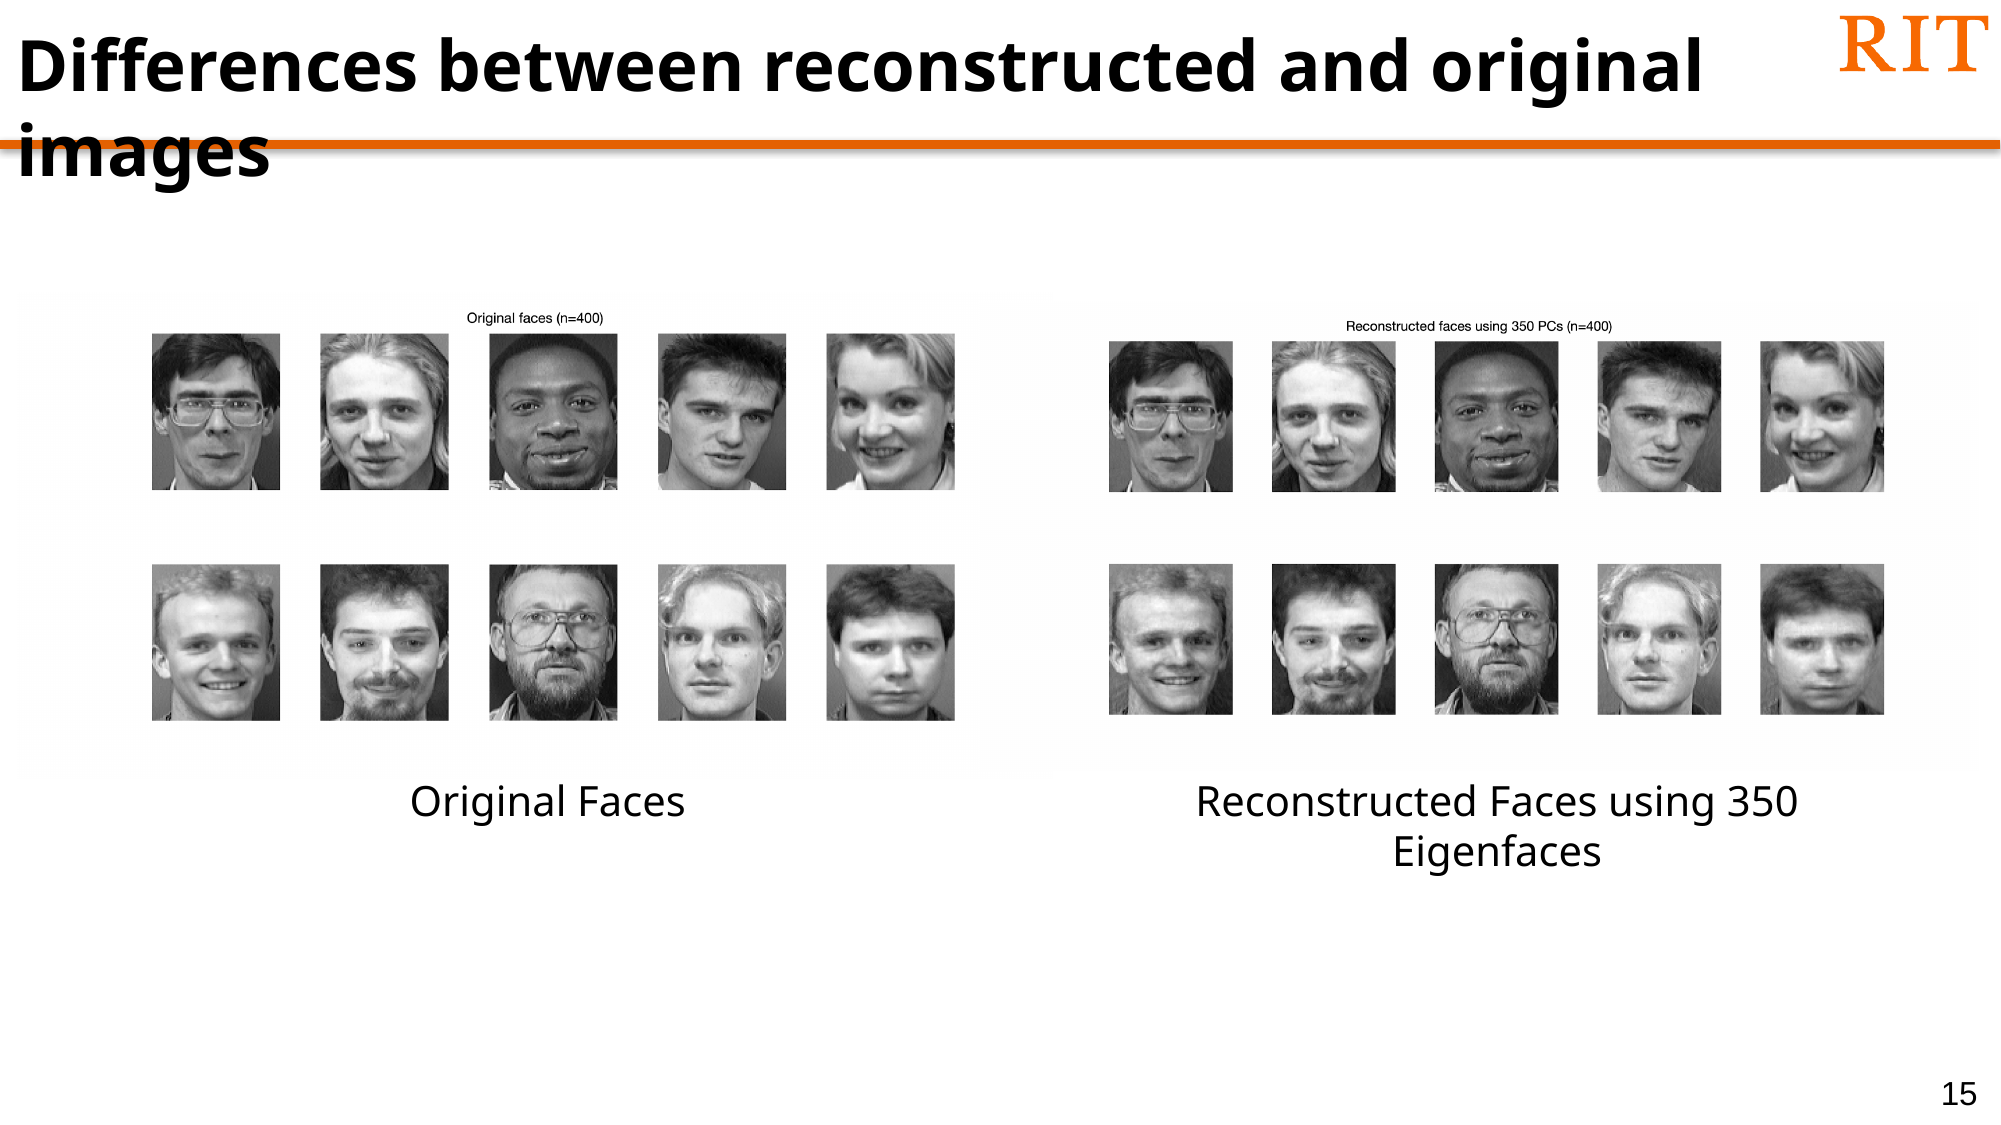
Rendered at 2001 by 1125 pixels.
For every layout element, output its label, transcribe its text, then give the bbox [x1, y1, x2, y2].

title Differences between reconstructed and original images [1, 13, 1851, 137]
text_box Reconstructed Faces using 350 Eigenfaces [1090, 780, 1904, 965]
picture [16, 292, 1980, 780]
text_box Original Faces [146, 786, 960, 965]
picture [1832, 2, 1994, 85]
